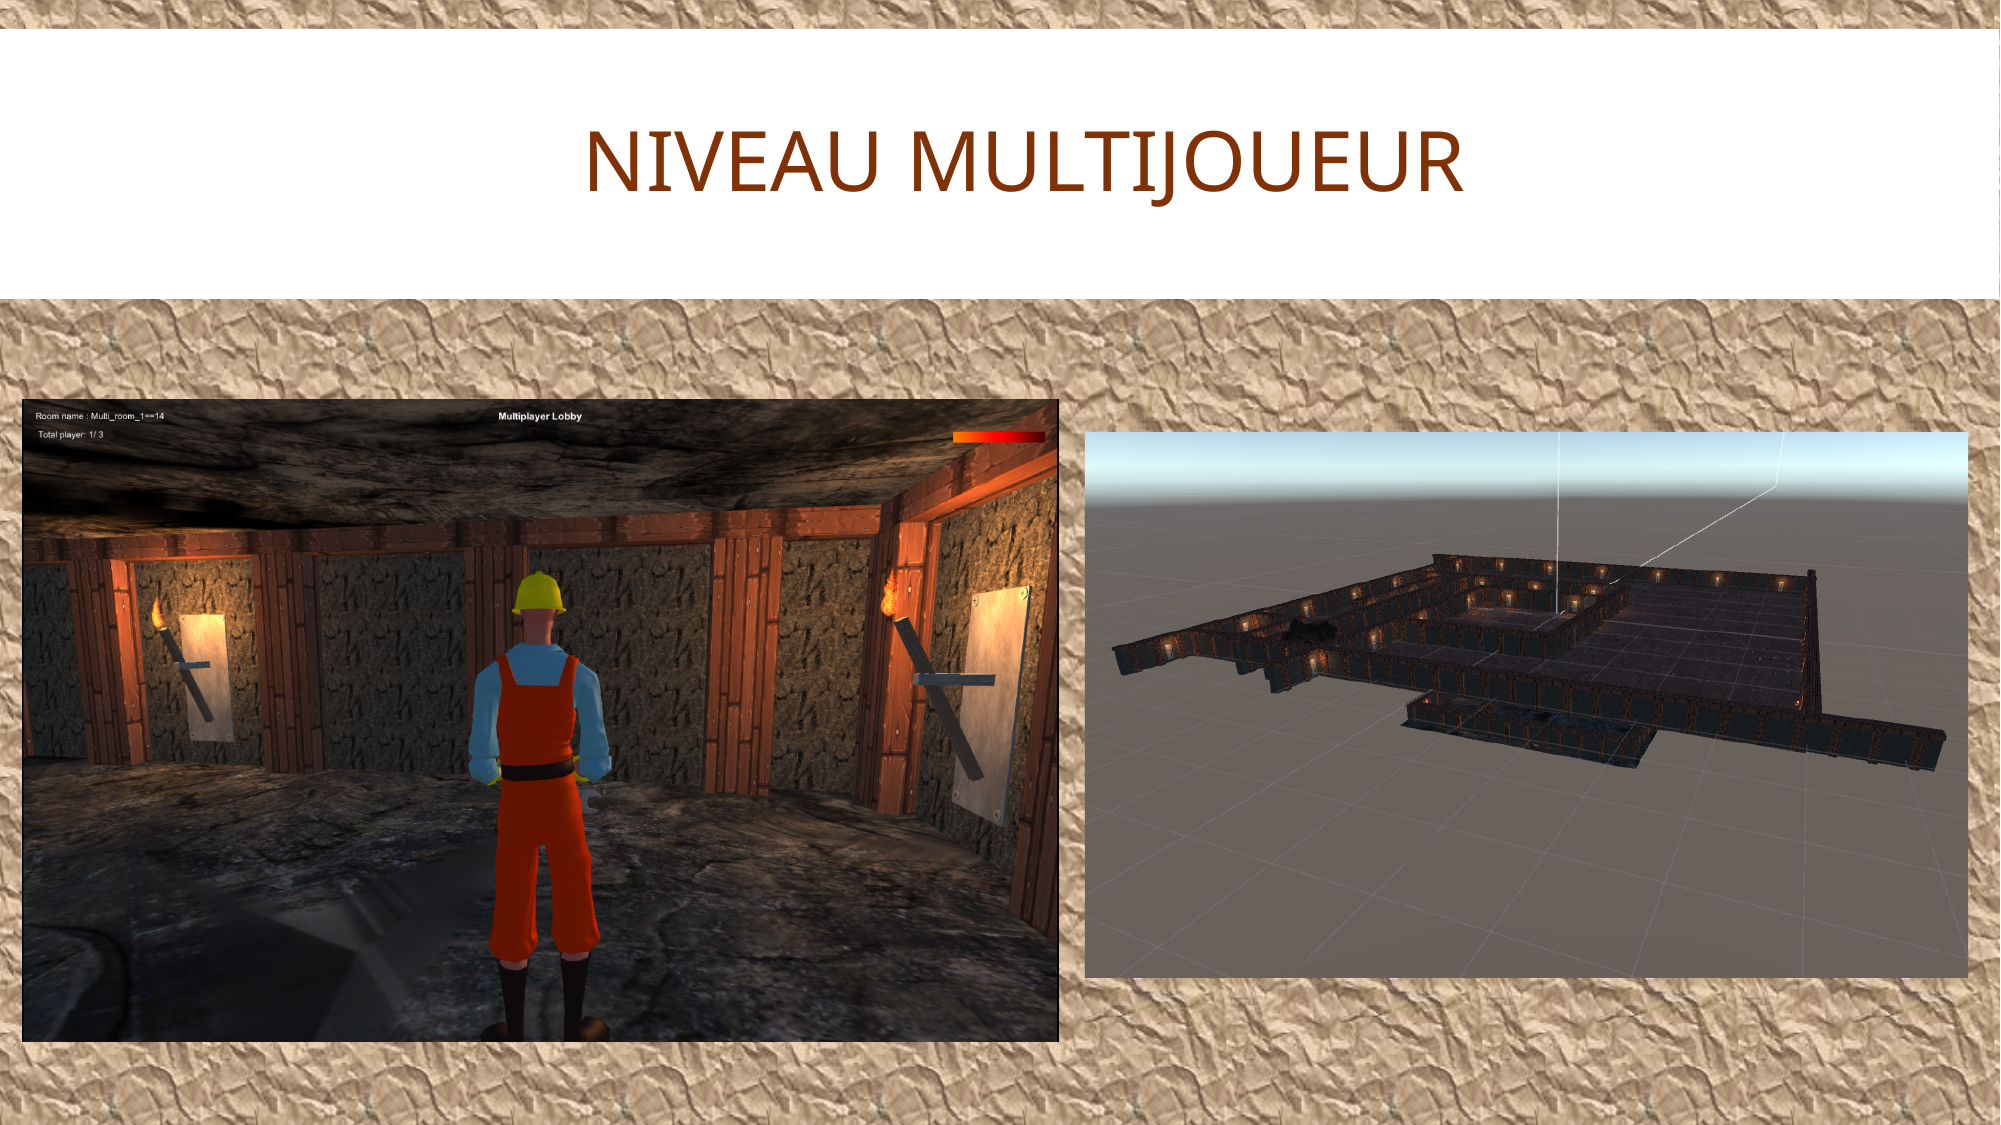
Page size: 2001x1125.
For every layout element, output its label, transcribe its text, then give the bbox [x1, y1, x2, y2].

title Niveau multijoueur [567, 59, 1492, 272]
picture [1084, 432, 1969, 979]
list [22, 398, 1060, 1043]
